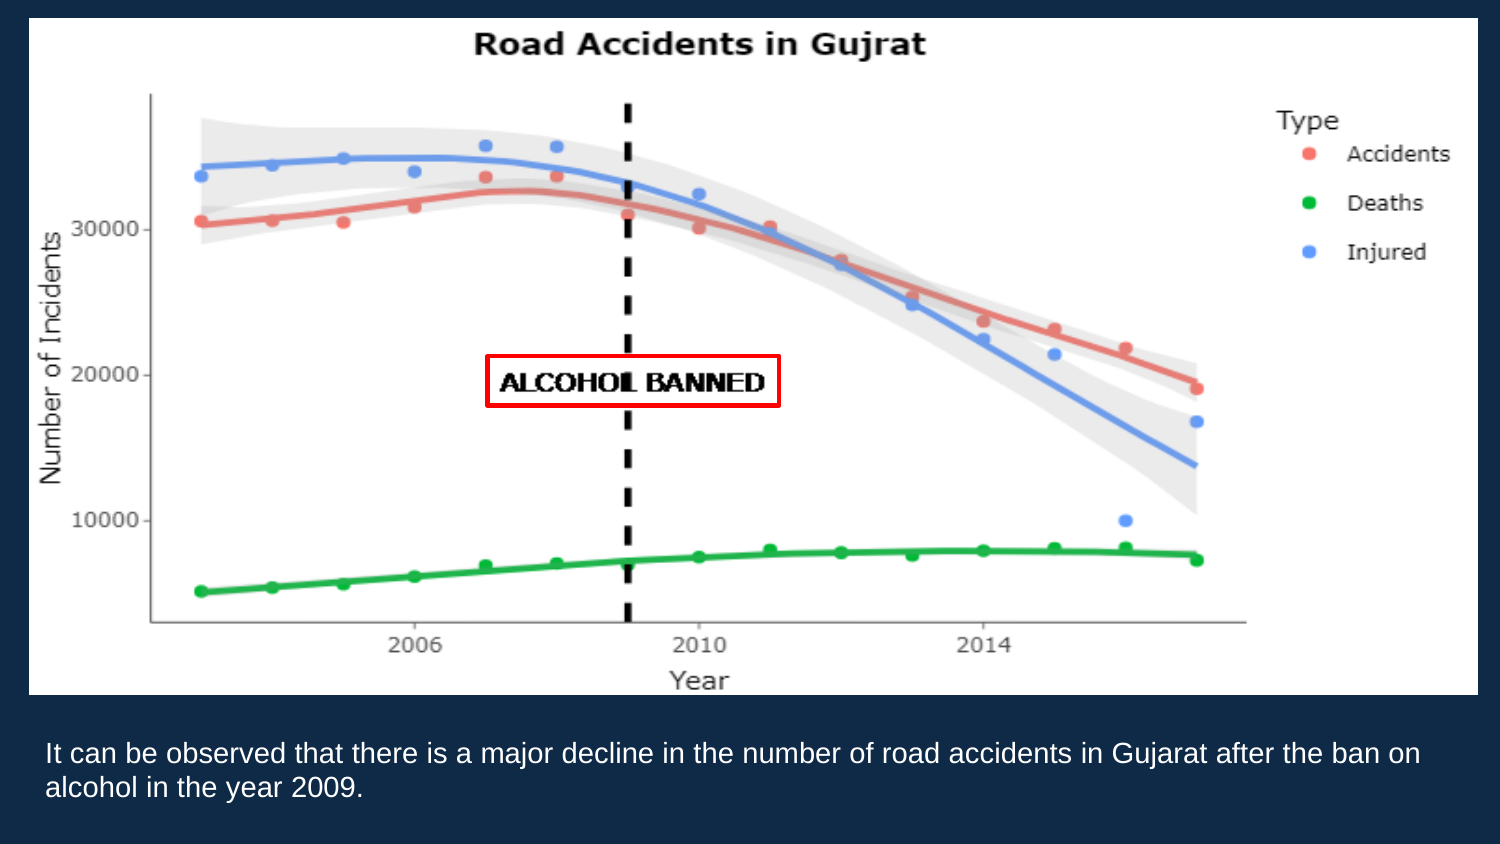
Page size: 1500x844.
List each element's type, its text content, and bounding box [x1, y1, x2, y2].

picture [29, 18, 1478, 696]
text_box It can be observed that there is a major decline in the number of road accidents in Gujarat after the ban on alcohol in the year 2009. [30, 726, 1479, 812]
